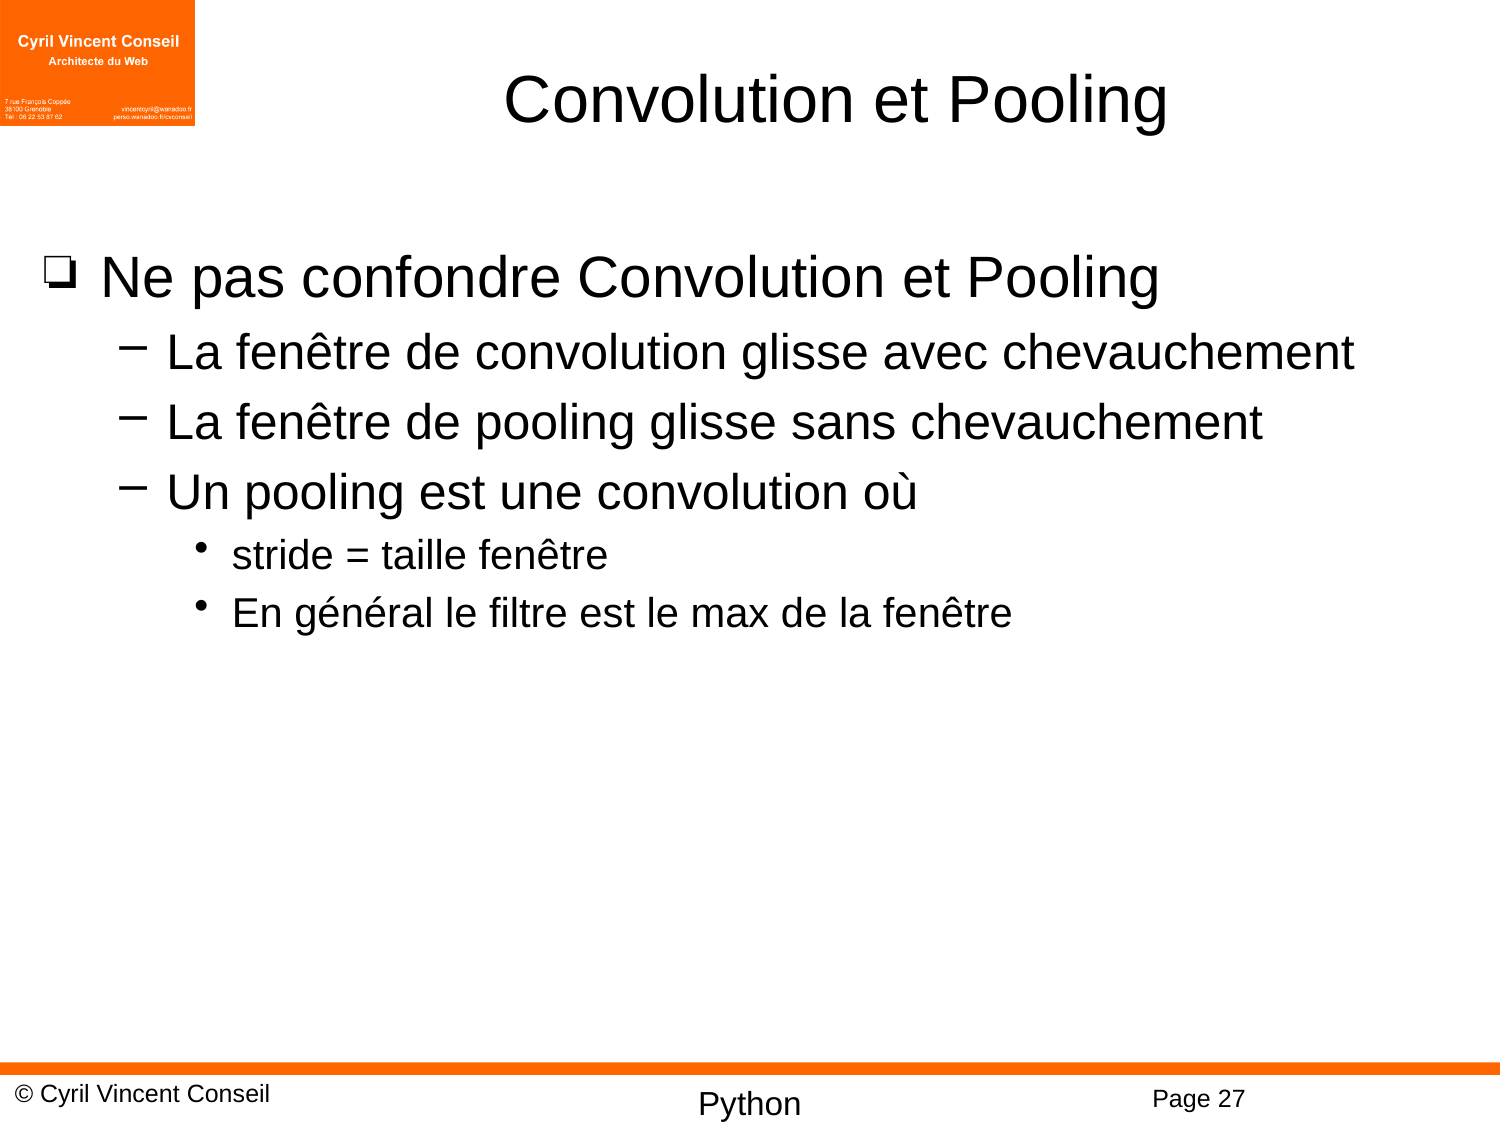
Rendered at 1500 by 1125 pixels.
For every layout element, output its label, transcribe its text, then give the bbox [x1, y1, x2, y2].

list Ne pas confondre Convolution et Pooling La fenêtre de convolution glisse avec chevauchement La fenêtre de pooling glisse sans chevauchement Un pooling est une convolution où stride = taille fenêtre En général le filtre est le max de la fenêtre [29, 231, 1468, 1059]
picture [0, 0, 195, 126]
title Convolution et Pooling [194, 2, 1480, 190]
